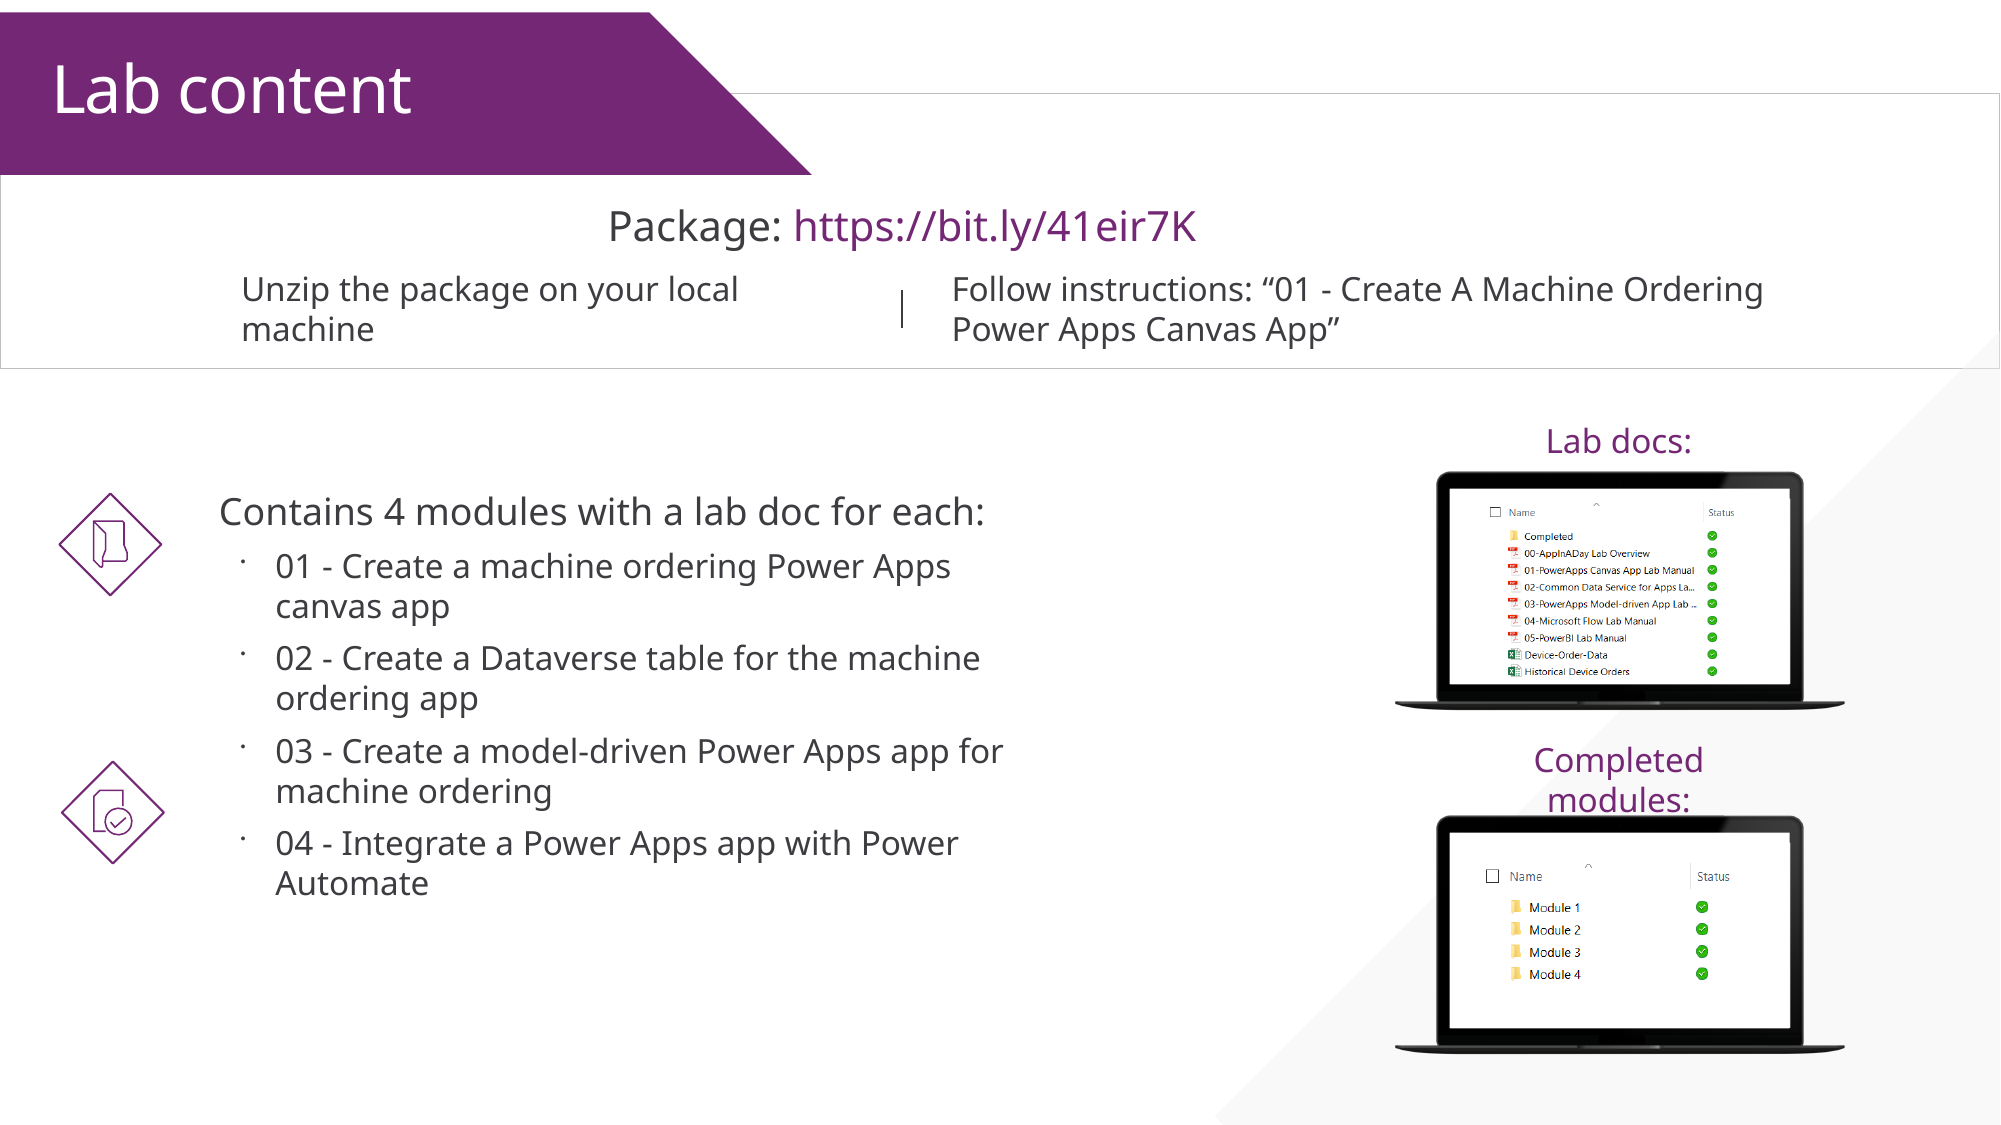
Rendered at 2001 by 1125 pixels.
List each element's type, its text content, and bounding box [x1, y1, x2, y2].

text_box [0, 93, 2000, 370]
picture [57, 491, 163, 597]
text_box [1389, 754, 1849, 1075]
text_box Follow instructions: “01 - Create A Machine Ordering Power Apps Canvas App” [932, 268, 1779, 349]
text_box Contains 4 modules with a lab doc for each: 01 - Create a machine ordering Power Apps canvas app 02 - Create a Dataverse table for the machine ordering app 03 - Create a model-driven Power Apps app for machine ordering 04 - Integrate a Power Apps app with Power Automate [218, 487, 1009, 903]
text_box Package: https://bit.ly/41eir7K [132, 199, 1672, 250]
text_box Unzip the package on your local machine [221, 268, 872, 349]
title Lab content [51, 60, 469, 127]
text_box [0, 11, 813, 176]
text_box [1214, 330, 2000, 1125]
picture [60, 759, 166, 865]
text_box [1389, 414, 1849, 731]
